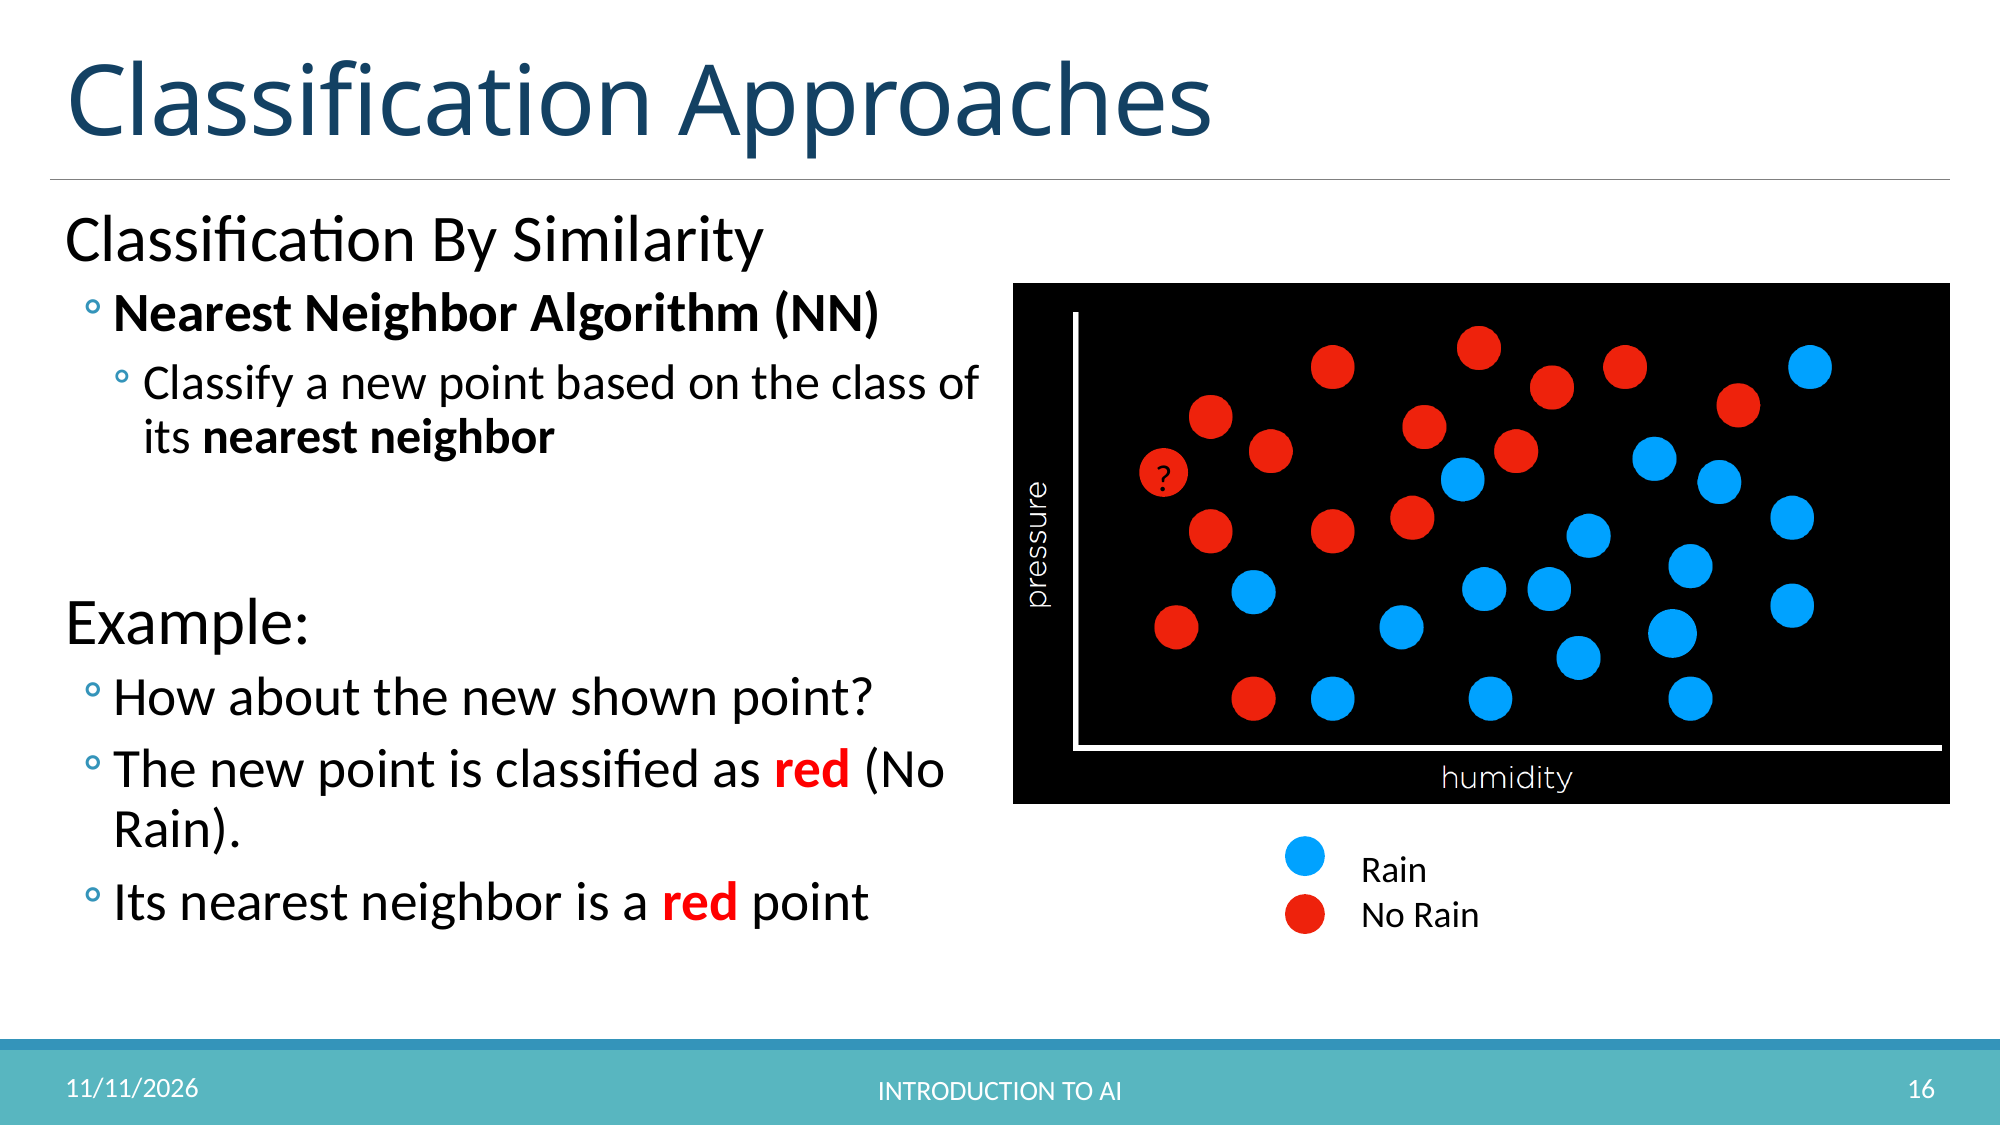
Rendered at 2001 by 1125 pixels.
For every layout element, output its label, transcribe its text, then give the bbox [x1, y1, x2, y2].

slide_number 16 [1734, 1057, 1950, 1118]
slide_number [50, 1056, 456, 1117]
picture [1012, 282, 1951, 804]
title Classification Approaches [50, 47, 1950, 163]
text_box [1285, 836, 1325, 877]
footer Introduction to AI [604, 1059, 1396, 1120]
text_box [1285, 894, 1325, 934]
text_box Rain No Rain [1346, 837, 1514, 943]
list Classification By Similarity Nearest Neighbor Algorithm (NN) Classify a new point based on the class of its nearest neighbor Example: How about the new shown point? The new point is classified as red (No Rain). Its nearest neighbor is a red point [50, 195, 984, 1030]
